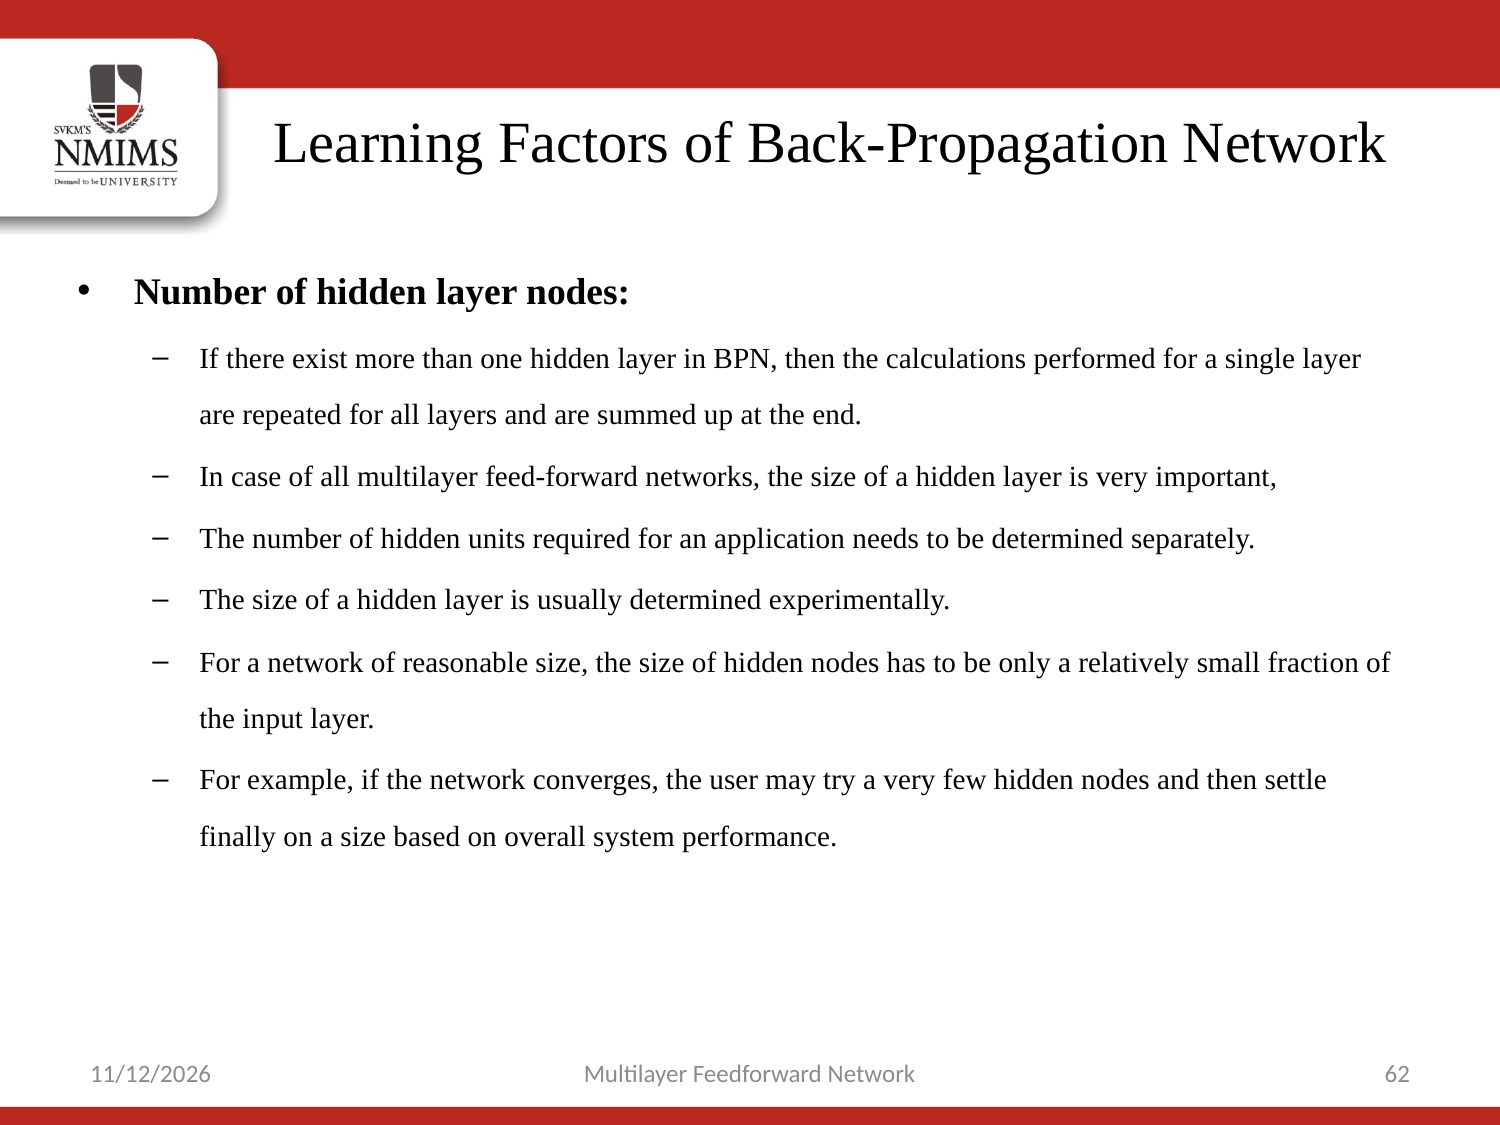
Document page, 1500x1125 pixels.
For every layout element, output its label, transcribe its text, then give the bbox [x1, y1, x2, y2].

slide_number 62 [1074, 1042, 1425, 1103]
picture [0, 0, 1500, 1125]
title Learning Factors of Back-Propagation Network [249, 45, 1425, 233]
list Number of hidden layer nodes: If there exist more than one hidden layer in BPN, then the calculations performed for a single layer are repeated for all layers and are summed up at the end. In case of all multilayer feed-forward networks, the size of a hidden layer is very important, The number of hidden units required for an application needs to be determined separately. The size of a hidden layer is usually determined experimentally. For a network of reasonable size, the size of hidden nodes has to be only a relatively small fraction of the input layer. For example, if the network converges, the user may try a very few hidden nodes and then settle finally on a size based on overall system performance. [62, 232, 1413, 1043]
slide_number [75, 1042, 425, 1103]
footer Multilayer Feedforward Network [512, 1042, 988, 1103]
